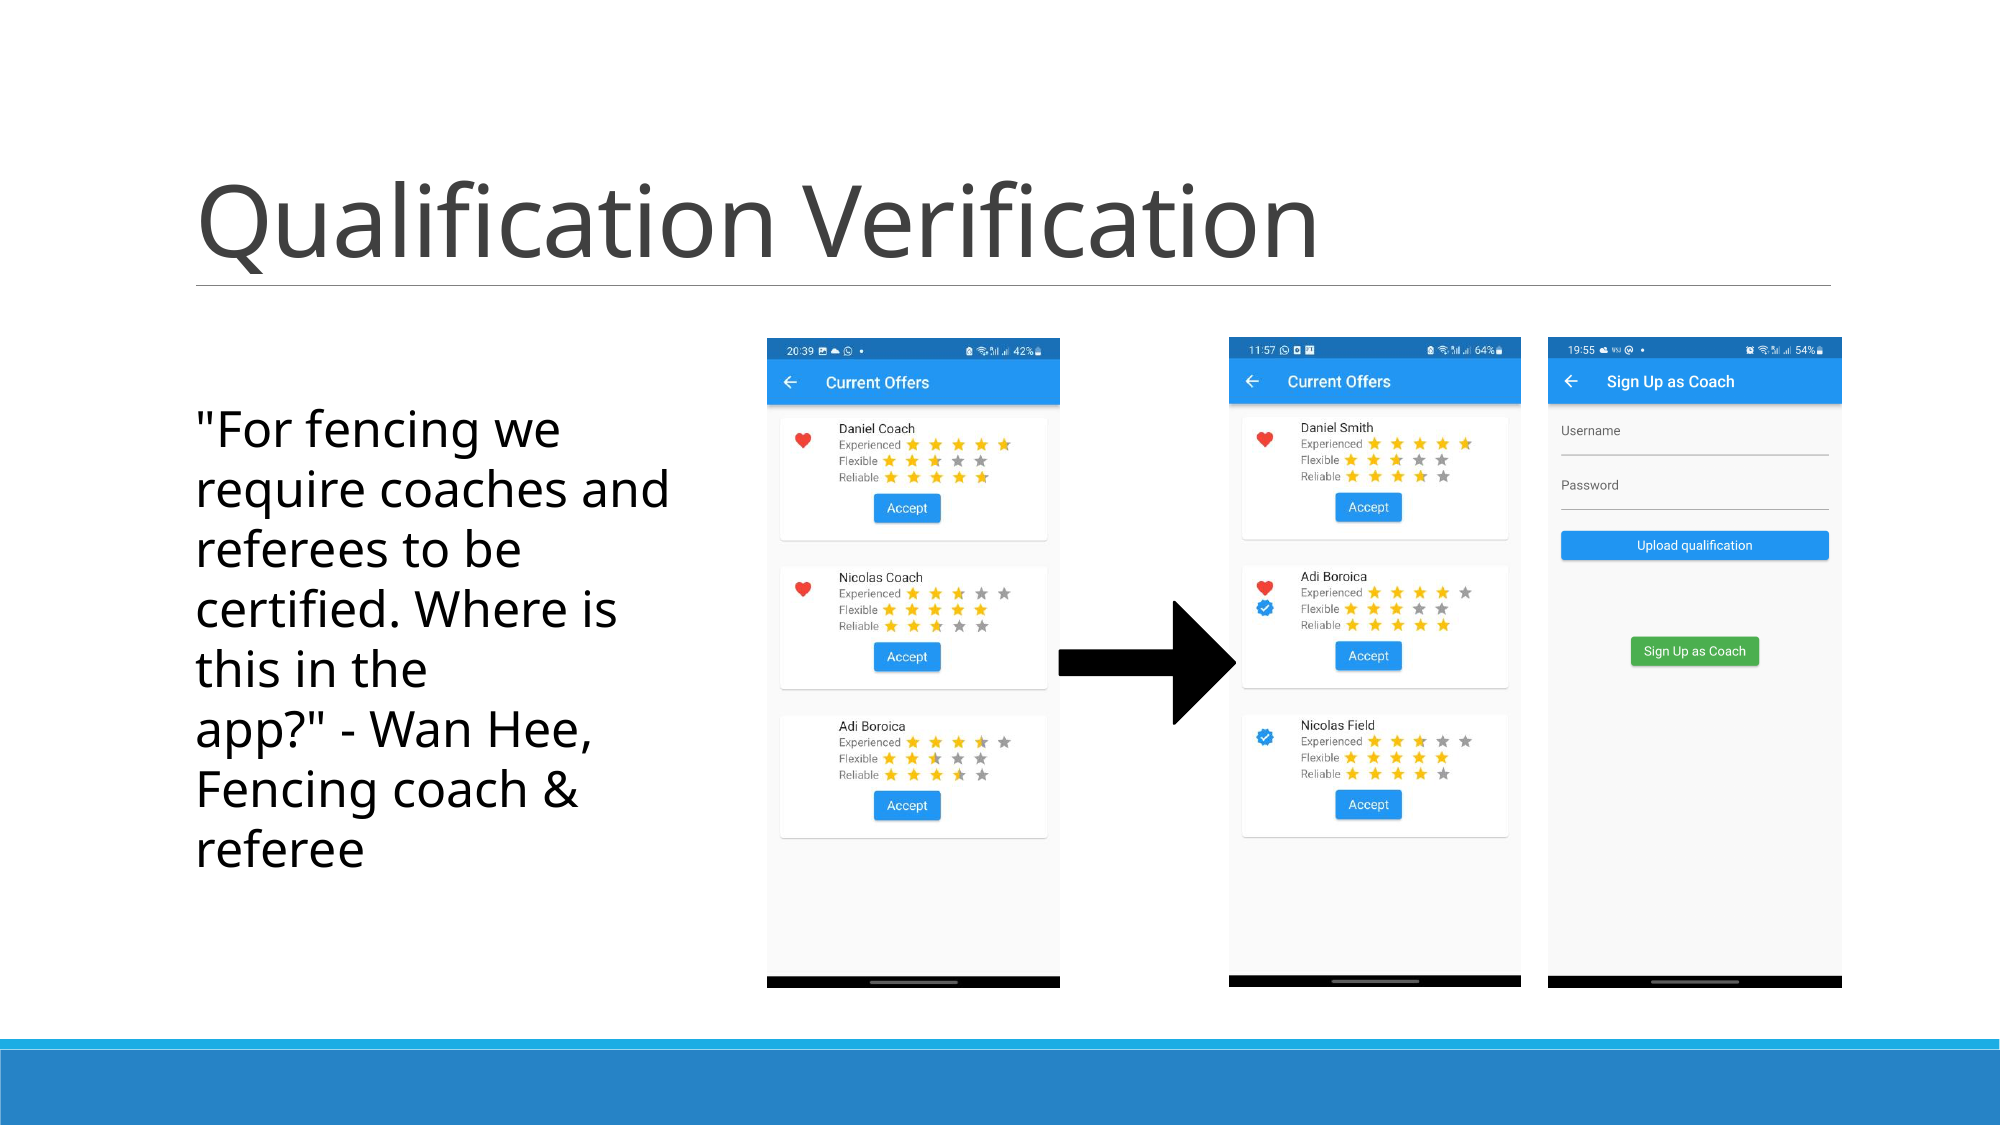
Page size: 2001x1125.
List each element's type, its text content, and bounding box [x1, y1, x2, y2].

title Qualification Verification [180, 47, 1830, 285]
picture [767, 337, 1060, 989]
text_box "For fencing we require coaches and referees to be certified. Where is this in the app?" - Wan Hee, Fencing coach & referee [180, 390, 698, 931]
text_box [1068, 600, 1225, 725]
picture [1548, 337, 1842, 989]
picture [1228, 337, 1522, 988]
